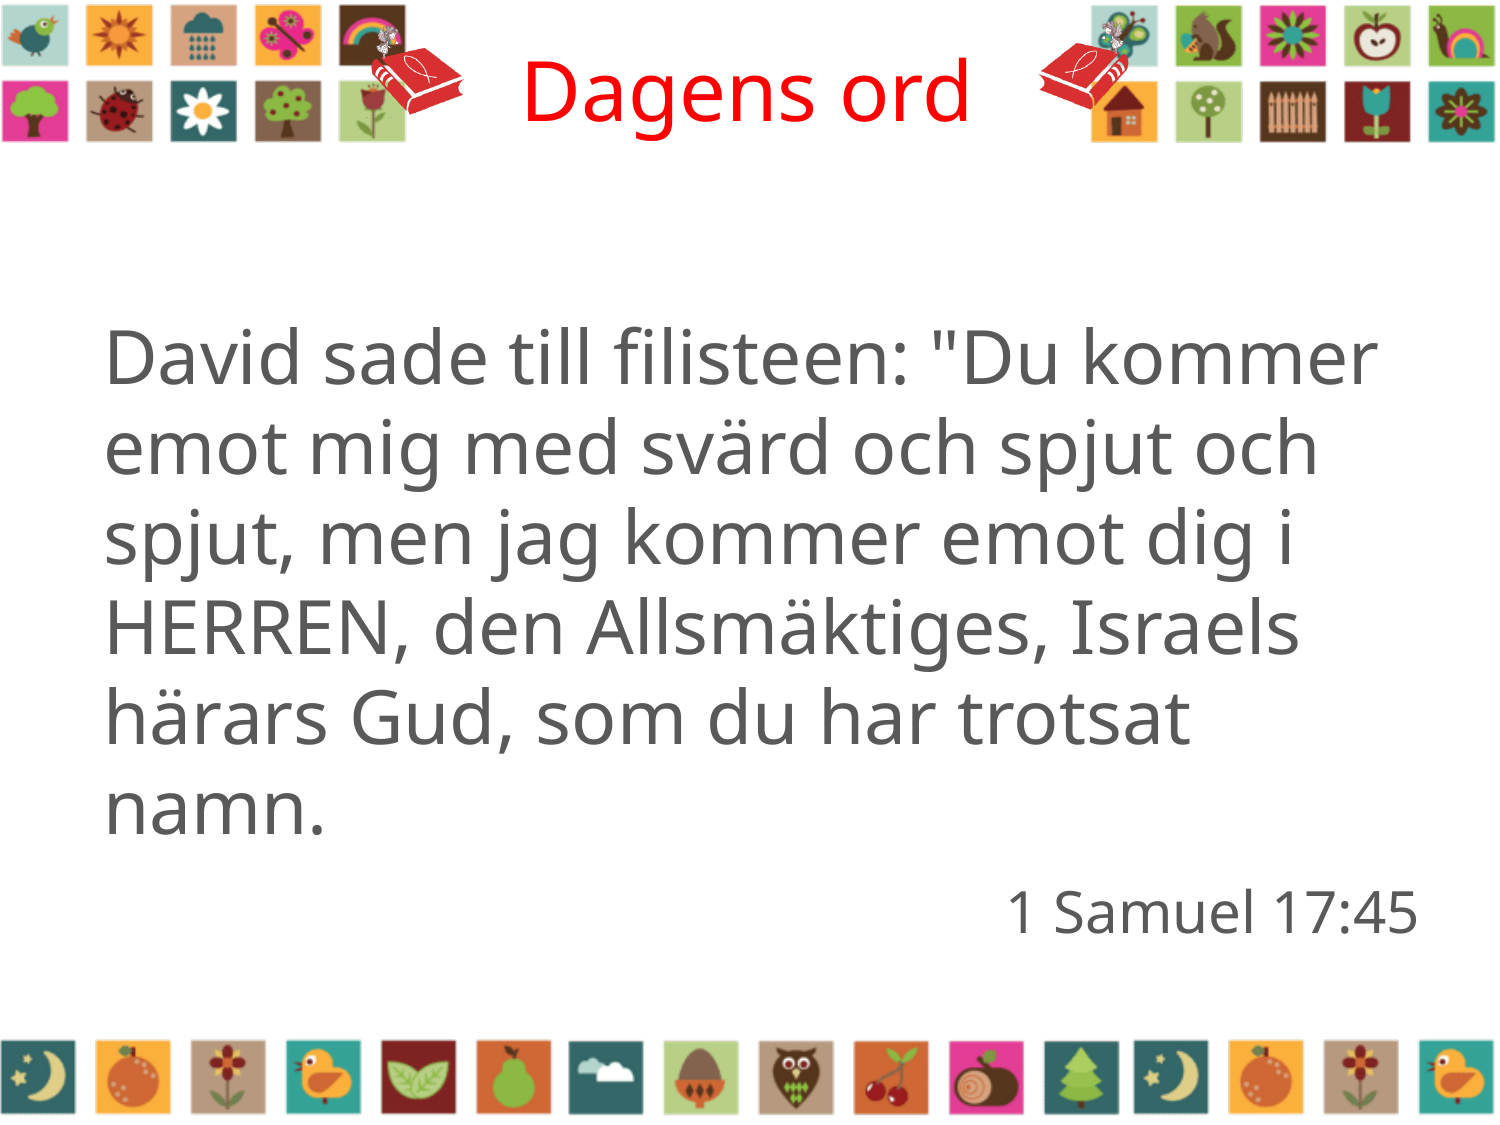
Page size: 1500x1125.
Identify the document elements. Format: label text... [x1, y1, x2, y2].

picture [0, 3, 496, 150]
text_box David sade till filisteen: "Du kommer emot mig med svärd och spjut och spjut, men jag kommer emot dig i HERREN, den Allsmäktiges, Israels härars Gud, som du har trotsat namn. [88, 302, 1436, 948]
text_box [0, 1028, 1500, 1118]
text_box 1 Samuel 17:45 [803, 868, 1435, 953]
picture [1007, 3, 1500, 150]
text_box Dagens ord [425, 30, 1078, 146]
